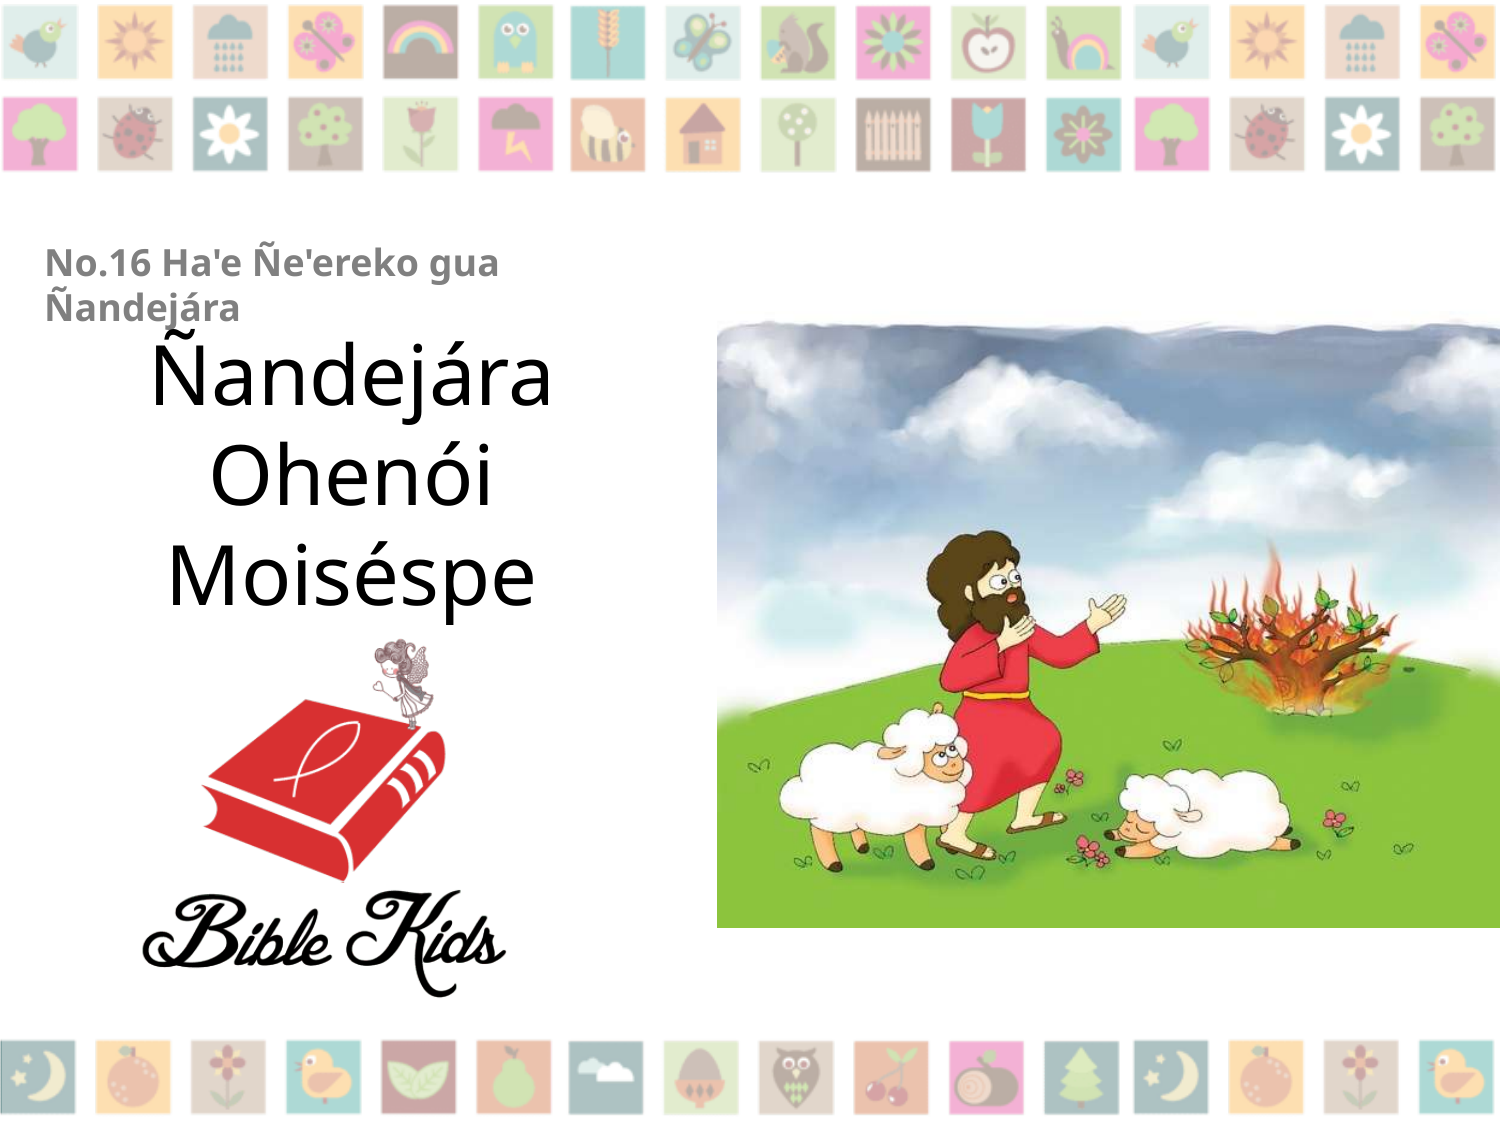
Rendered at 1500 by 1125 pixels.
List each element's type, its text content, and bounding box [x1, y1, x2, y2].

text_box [0, 1028, 1500, 1118]
picture [117, 600, 544, 1027]
picture [717, 292, 1500, 928]
text_box No.16 Ha'e Ñe'ereko gua Ñandejára [29, 231, 543, 314]
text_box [0, 3, 1500, 181]
text_box Ñandejára Ohenói Moiséspe [29, 314, 675, 630]
